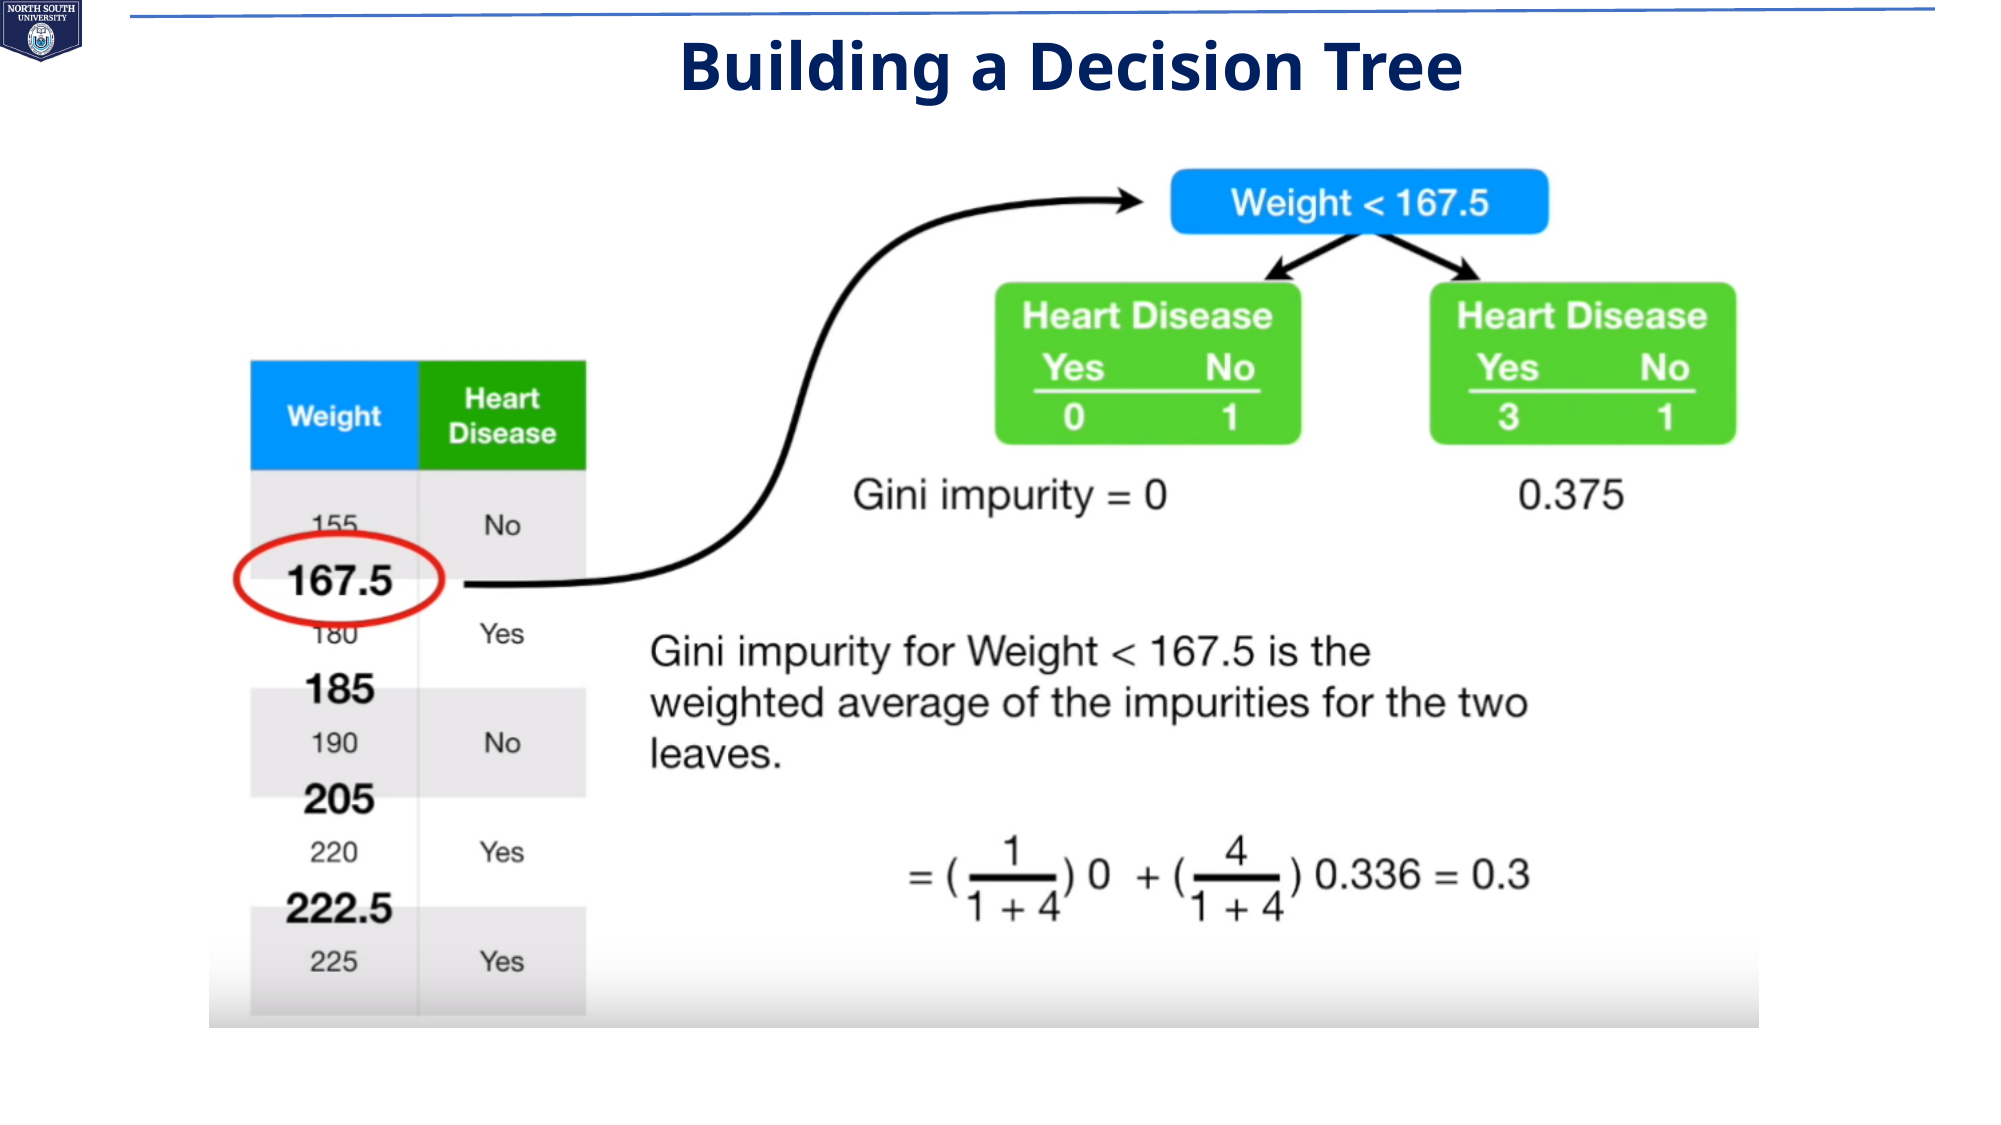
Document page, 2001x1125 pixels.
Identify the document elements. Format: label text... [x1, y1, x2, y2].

picture [209, 160, 1759, 1028]
title Building a Decision Tree [209, 25, 1935, 112]
picture [0, 0, 82, 65]
